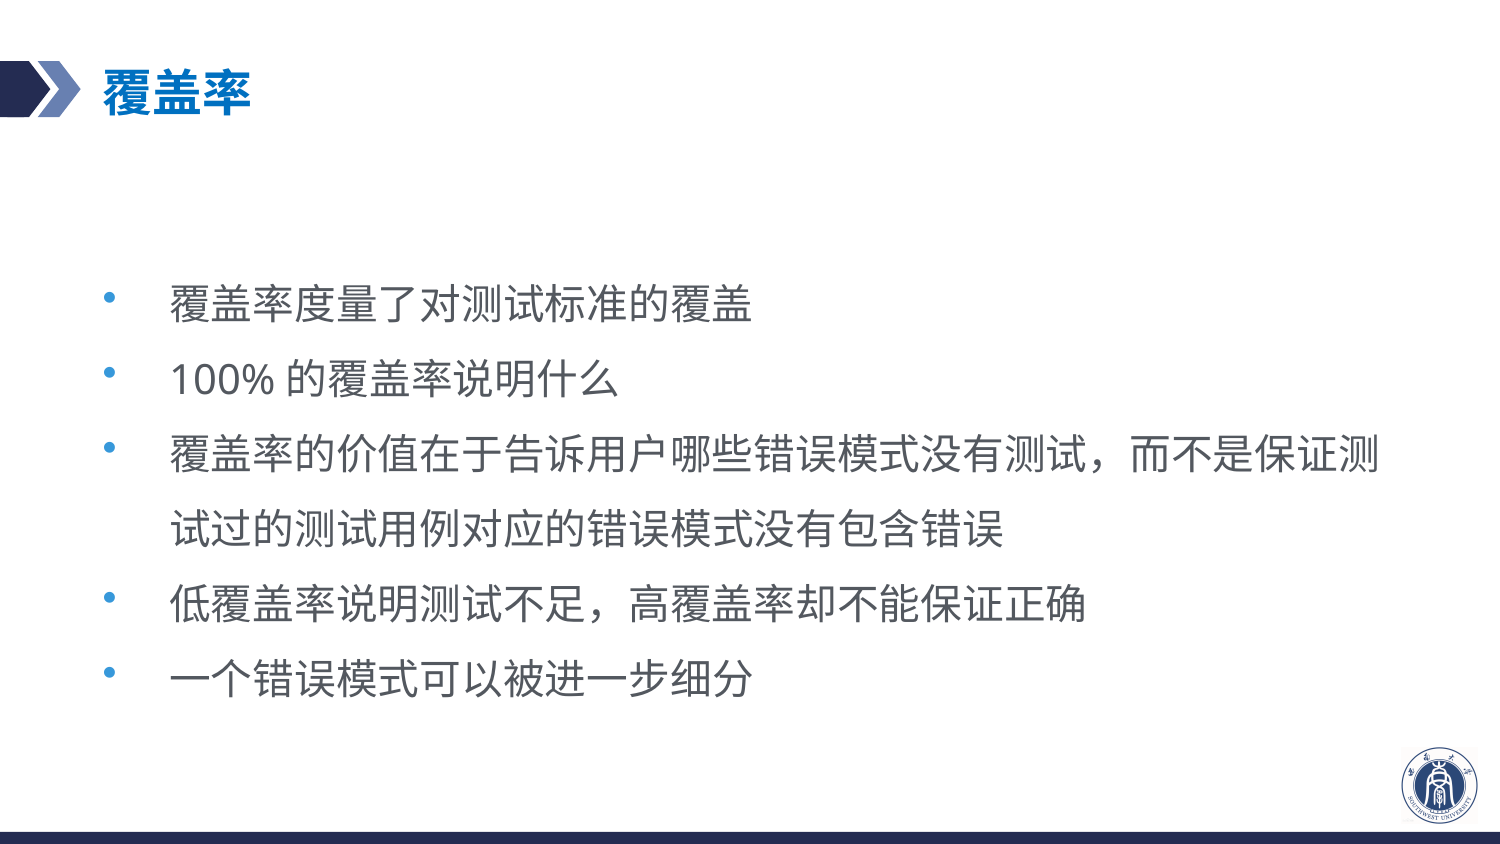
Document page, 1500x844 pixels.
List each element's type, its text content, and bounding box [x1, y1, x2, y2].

text_box [91, 405, 1408, 478]
picture [1401, 747, 1478, 824]
title 覆盖率 [87, 51, 1426, 138]
